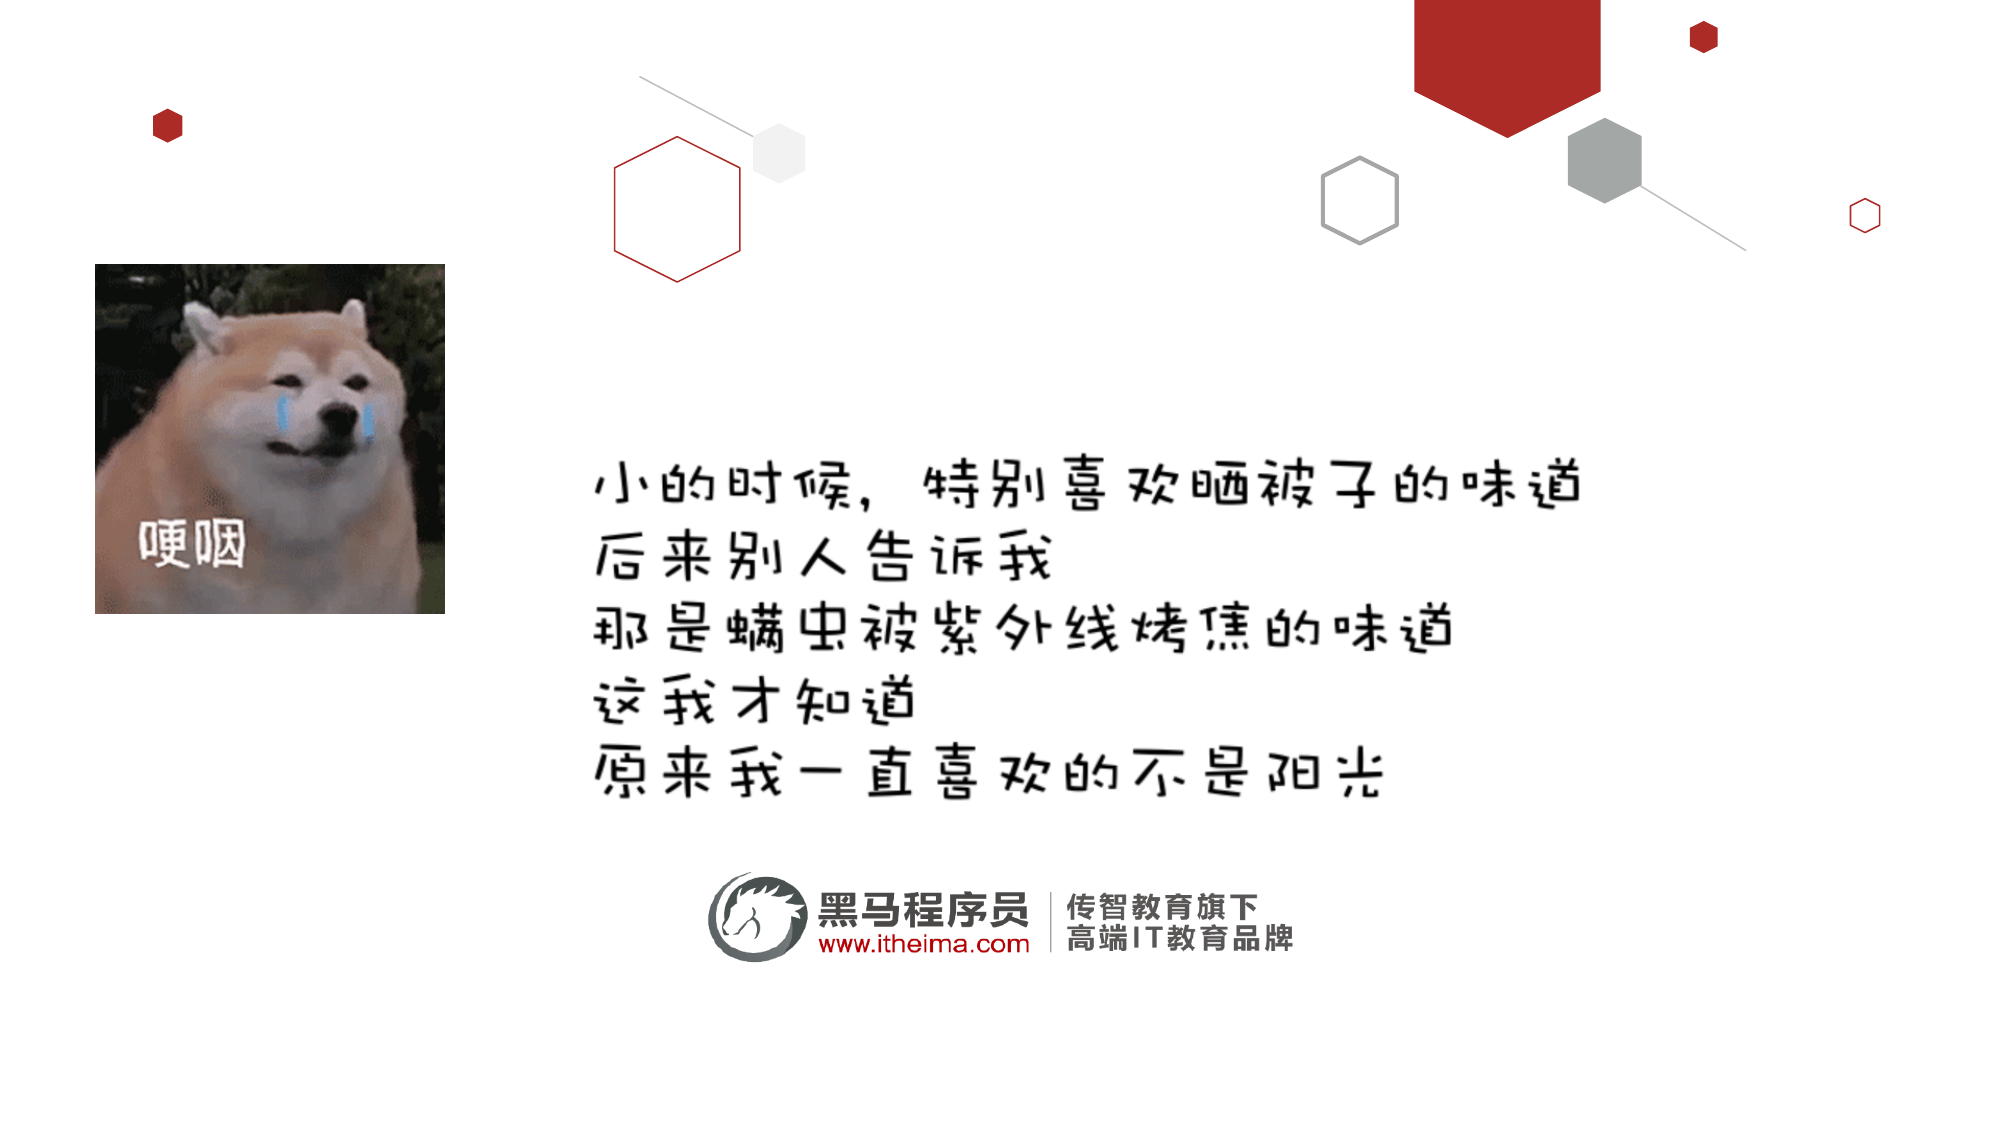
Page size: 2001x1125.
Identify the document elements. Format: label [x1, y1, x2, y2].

picture [707, 868, 1293, 965]
picture [565, 447, 1718, 833]
picture [95, 264, 445, 615]
